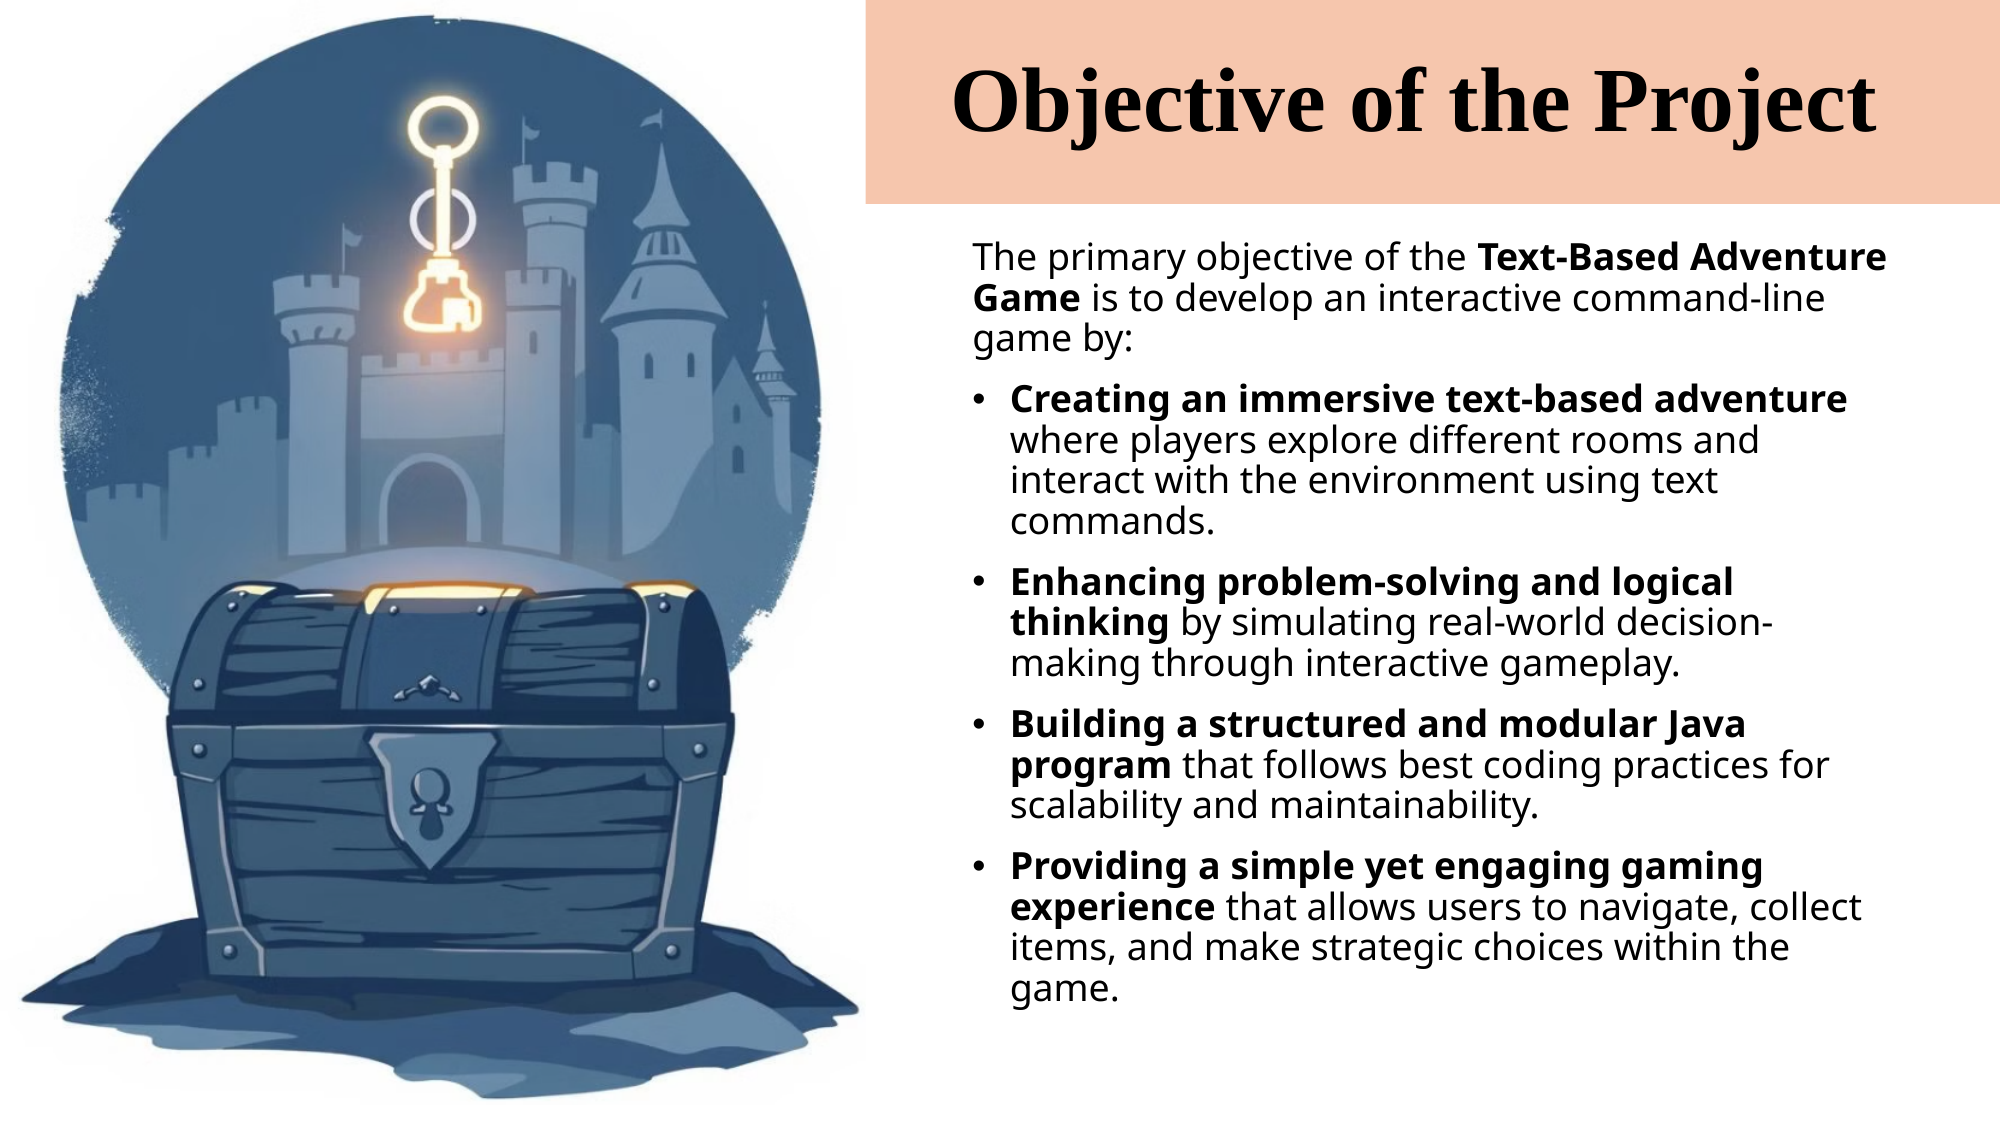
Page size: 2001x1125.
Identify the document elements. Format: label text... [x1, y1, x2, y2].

title Objective of the Project [867, 0, 2000, 204]
list The primary objective of the Text-Based Adventure Game is to develop an interactive command-line game by: Creating an immersive text-based adventure where players explore different rooms and interact with the environment using text commands. Enhancing problem-solving and logical thinking by simulating real-world decision-making through interactive gameplay. Building a structured and modular Java program that follows best coding practices for scalability and maintainability. Providing a simple yet engaging gaming experience that allows users to navigate, collect items, and make strategic choices within the game. [957, 230, 1909, 1073]
picture [0, 0, 867, 1106]
